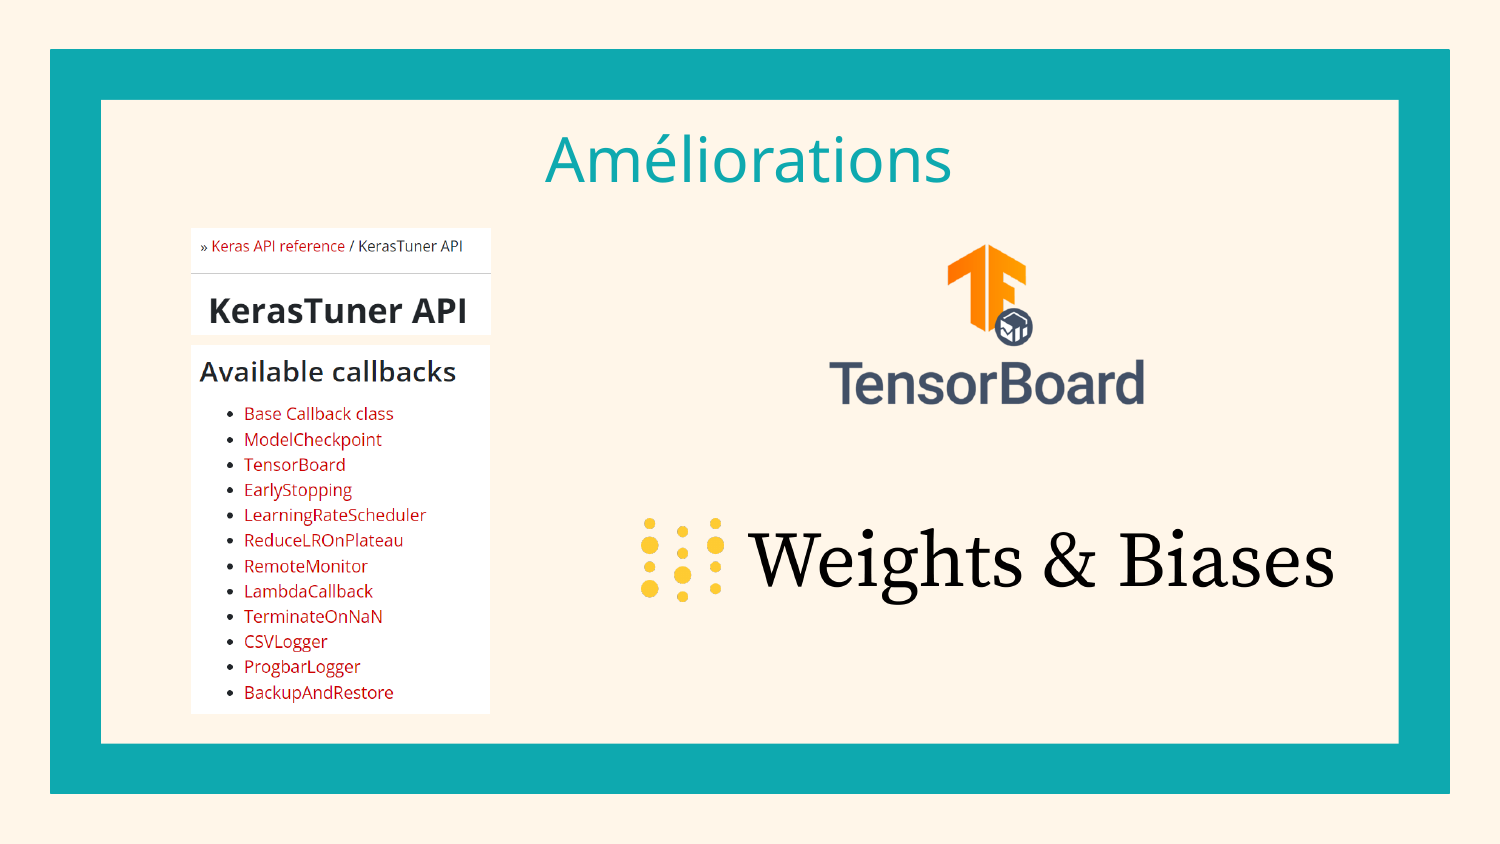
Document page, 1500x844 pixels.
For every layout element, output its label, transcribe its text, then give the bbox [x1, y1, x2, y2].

picture [641, 518, 1333, 605]
title Améliorations [180, 105, 1320, 190]
picture [781, 209, 1192, 440]
picture [190, 228, 491, 335]
picture [190, 345, 490, 715]
